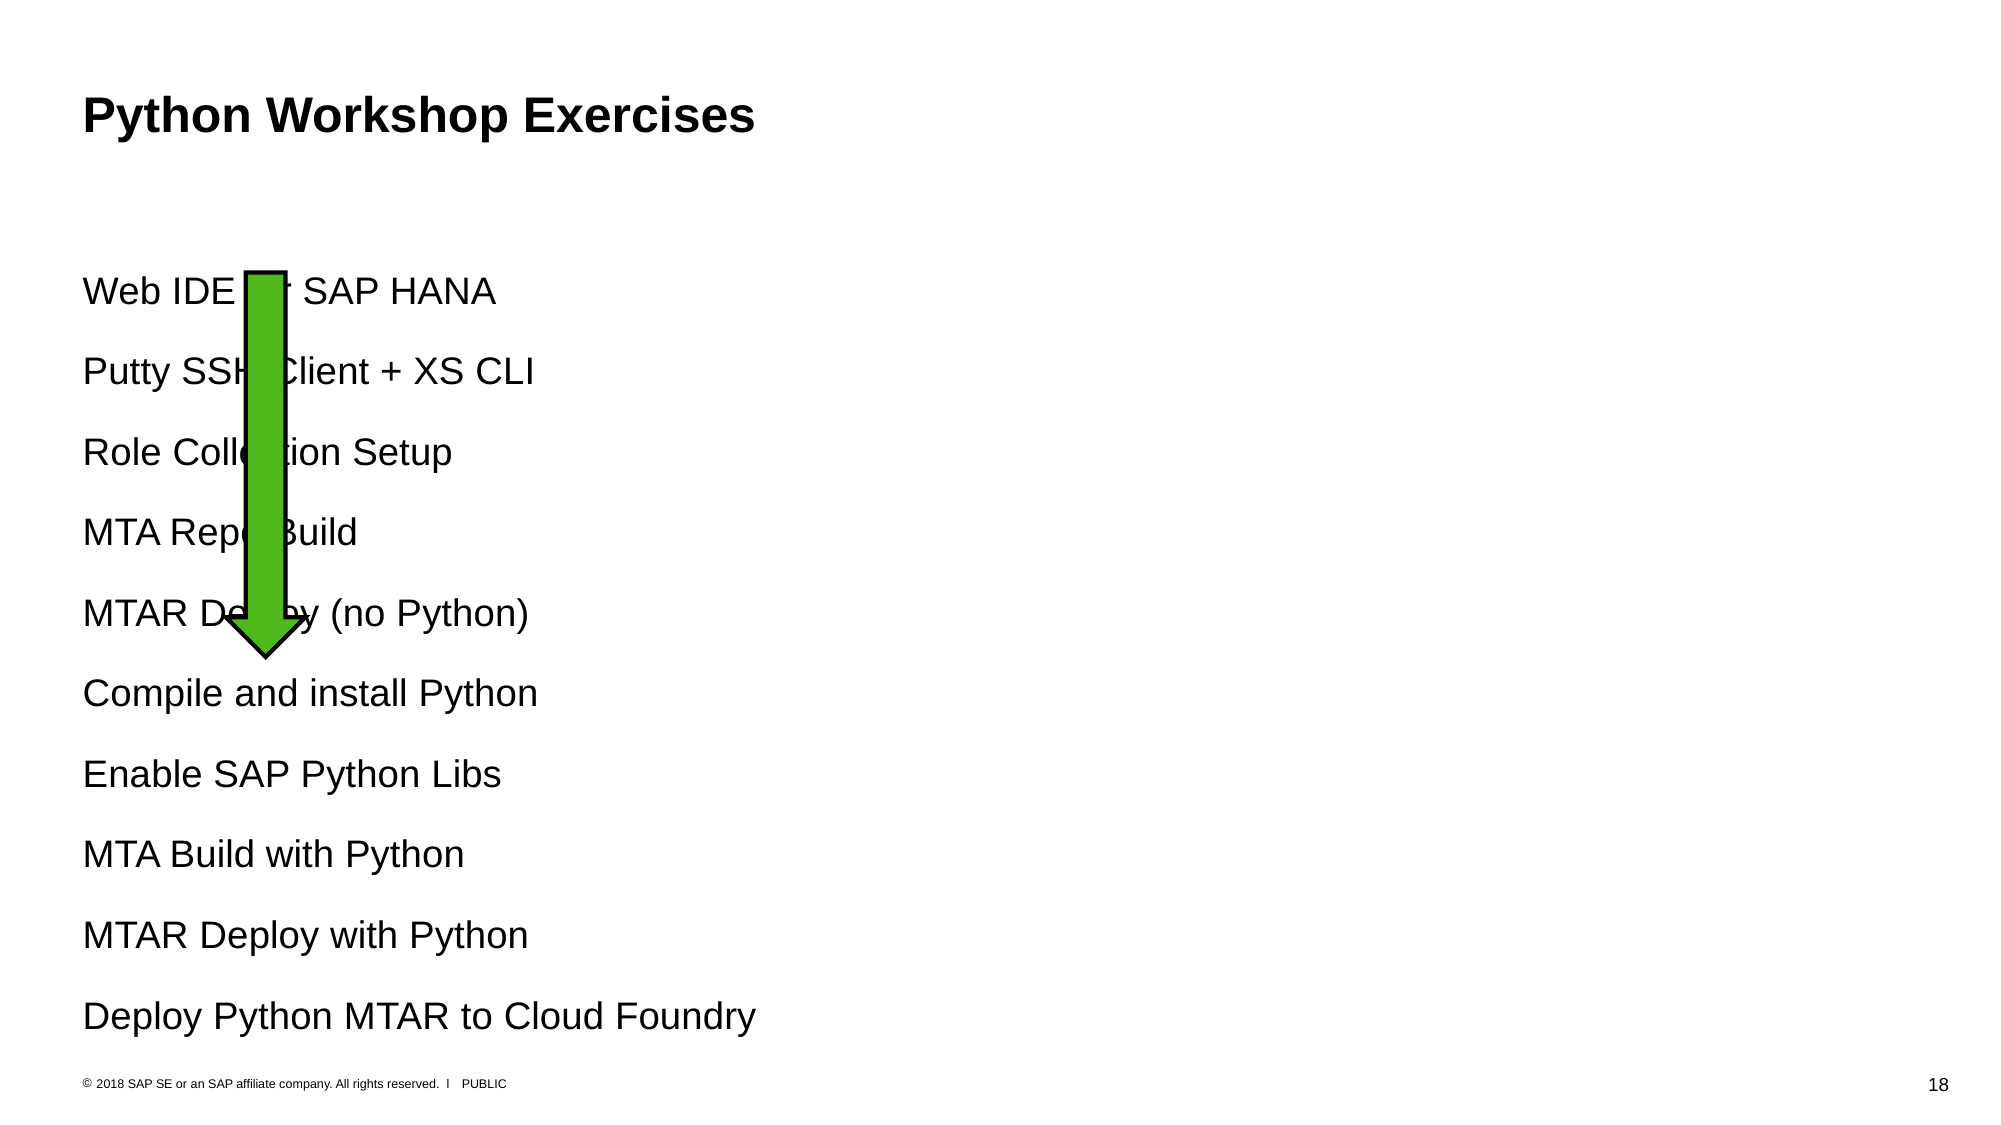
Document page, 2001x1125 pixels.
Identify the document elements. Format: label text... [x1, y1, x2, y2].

text_box [225, 272, 306, 657]
title Python Workshop Exercises [82, 82, 1918, 144]
list Web IDE for SAP HANA Putty SSH Client + XS CLI Role Collection Setup MTA Repo Build MTAR Deploy (no Python) Compile and install Python Enable SAP Python Libs MTA Build with Python MTAR Deploy with Python Deploy Python MTAR to Cloud Foundry [82, 265, 1918, 1040]
